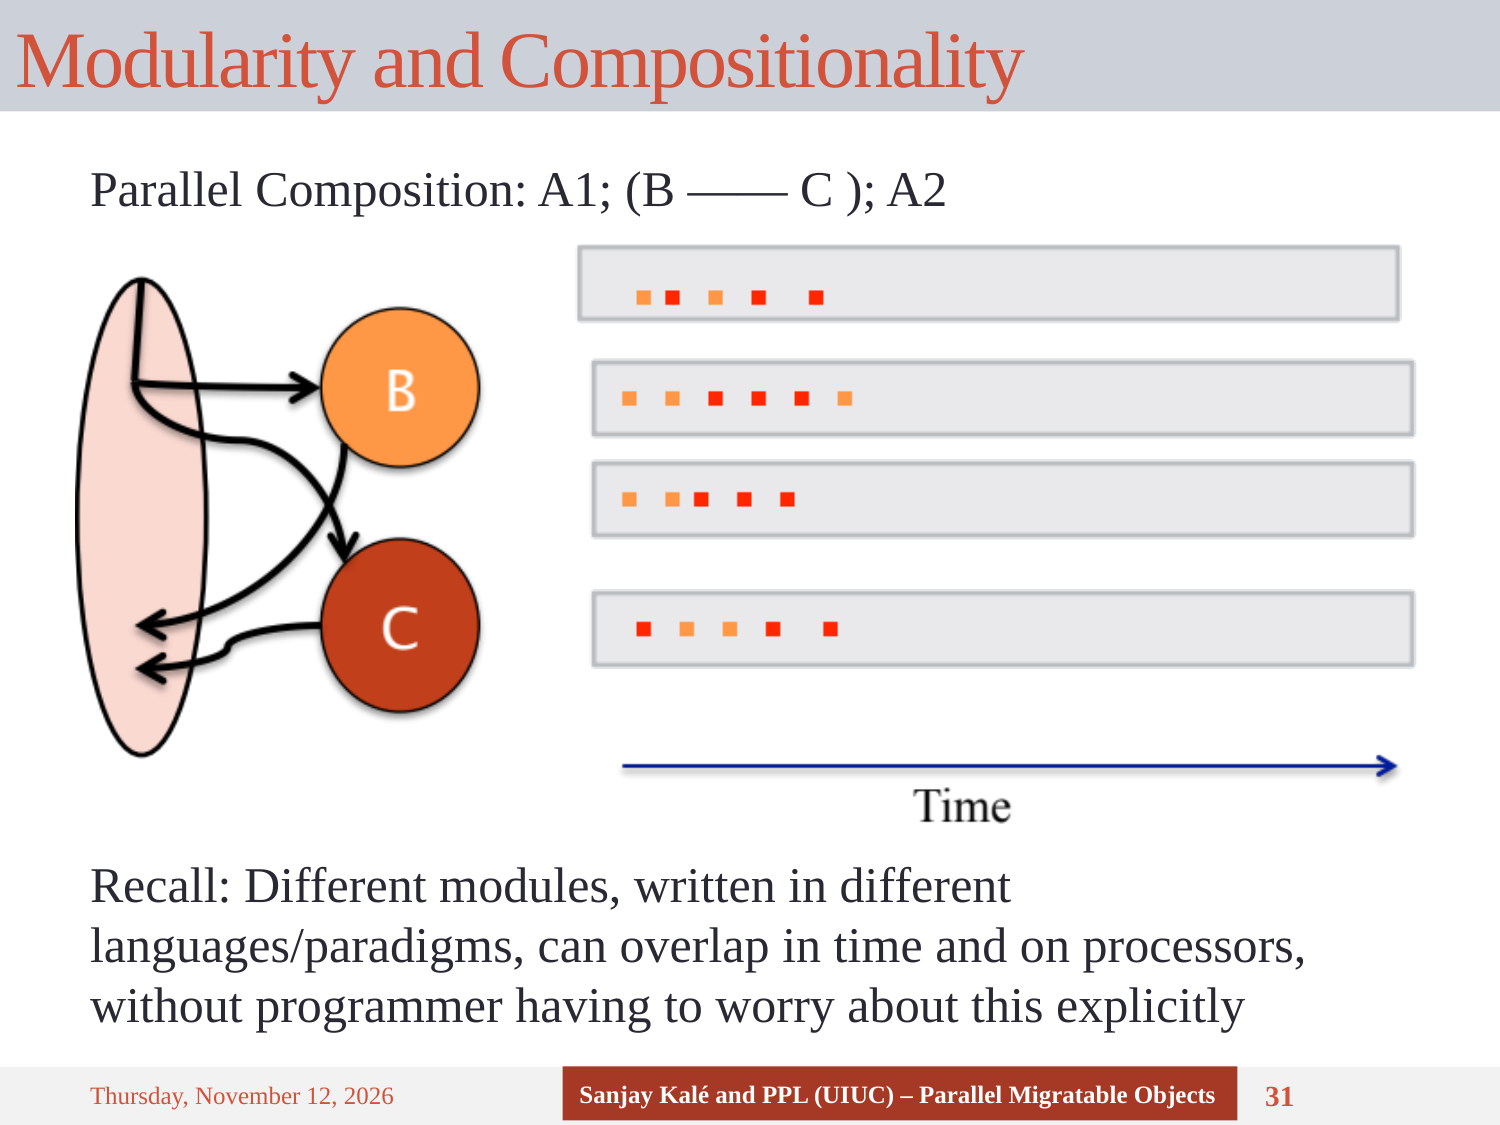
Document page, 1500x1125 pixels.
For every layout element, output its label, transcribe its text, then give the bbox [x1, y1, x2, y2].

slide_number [75, 1067, 550, 1122]
footer Sanjay Kalé and PPL (UIUC) – Parallel Migratable Objects [562, 1066, 1238, 1121]
title Modularity and Compositionality [0, 0, 1500, 112]
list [74, 238, 1426, 846]
list Parallel Composition: A1; (B —— C ); A2 [75, 149, 1425, 236]
slide_number 31 [1250, 1067, 1425, 1122]
list Recall: Different modules, written in different languages/paradigms, can overlap in time and on processors, without programmer having to worry about this explicitly [75, 853, 1425, 1063]
